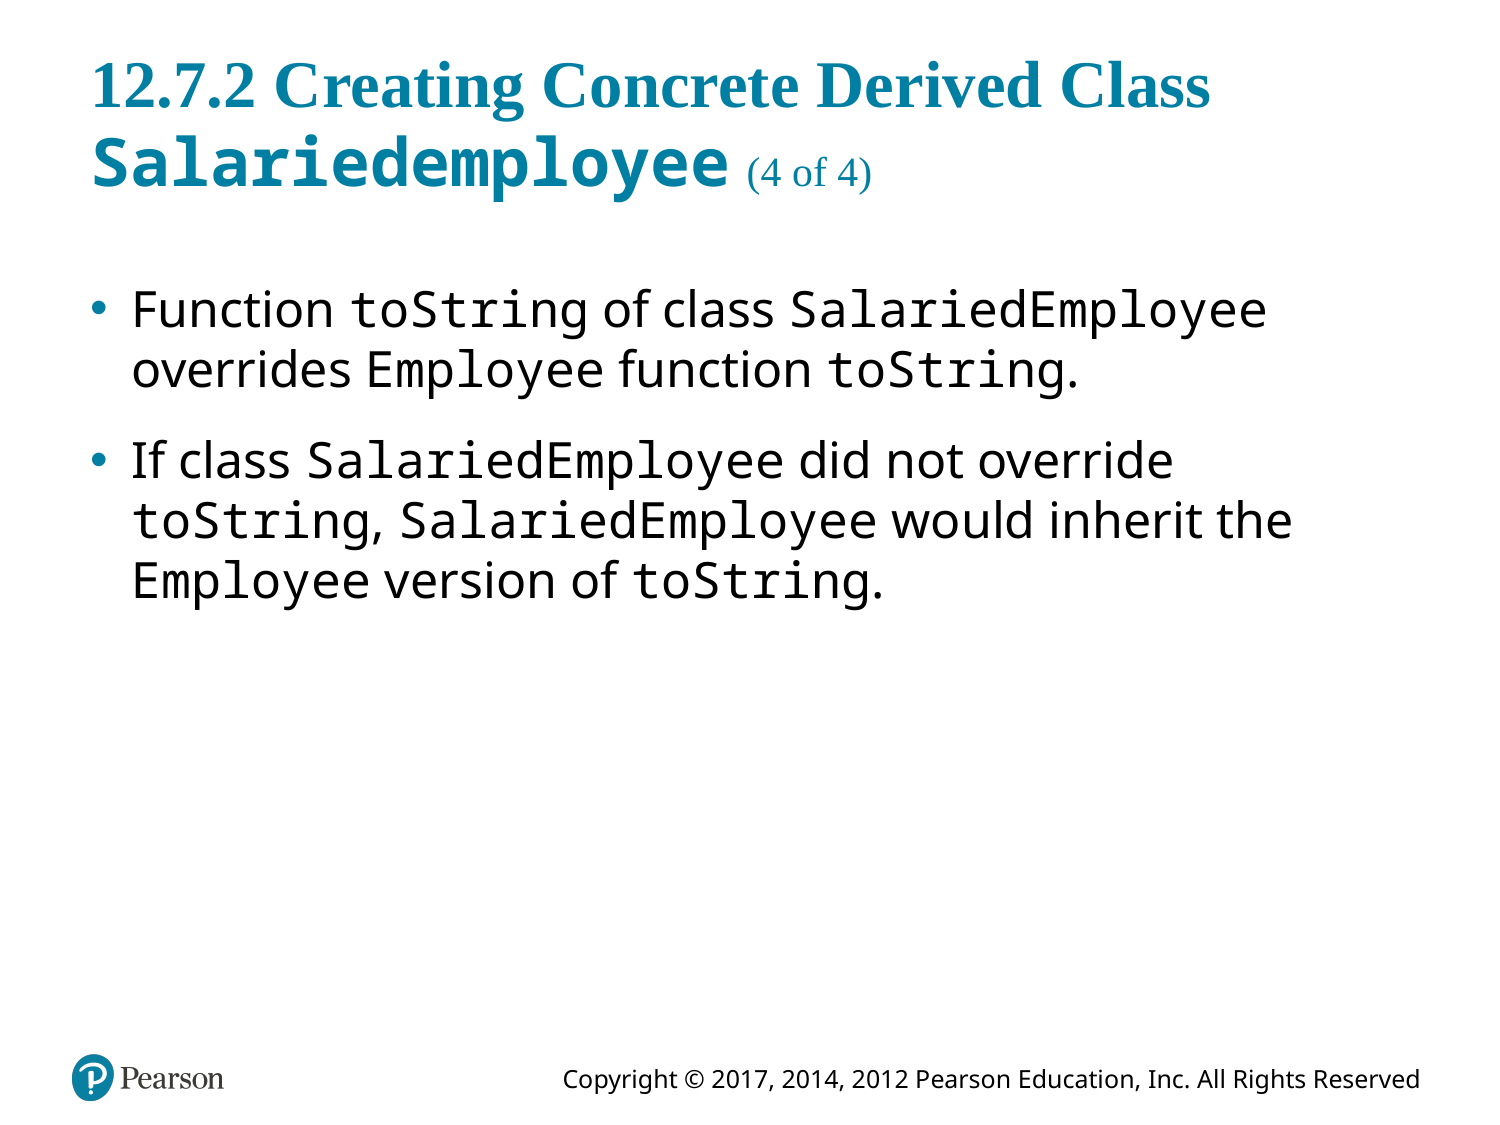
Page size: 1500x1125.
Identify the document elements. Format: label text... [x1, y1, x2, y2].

picture [72, 1054, 88, 1070]
list Function toString of class SalariedEmployee overrides Employee function toString. If class SalariedEmployee did not override toString, SalariedEmployee would inherit the Employee version of toString. [75, 262, 1425, 931]
picture [98, 1054, 224, 1101]
picture [80, 1063, 106, 1088]
picture [72, 1087, 83, 1101]
title 12.7.2 Creating Concrete Derived Class Salariedemployee (4 of 4) [75, 0, 1425, 216]
